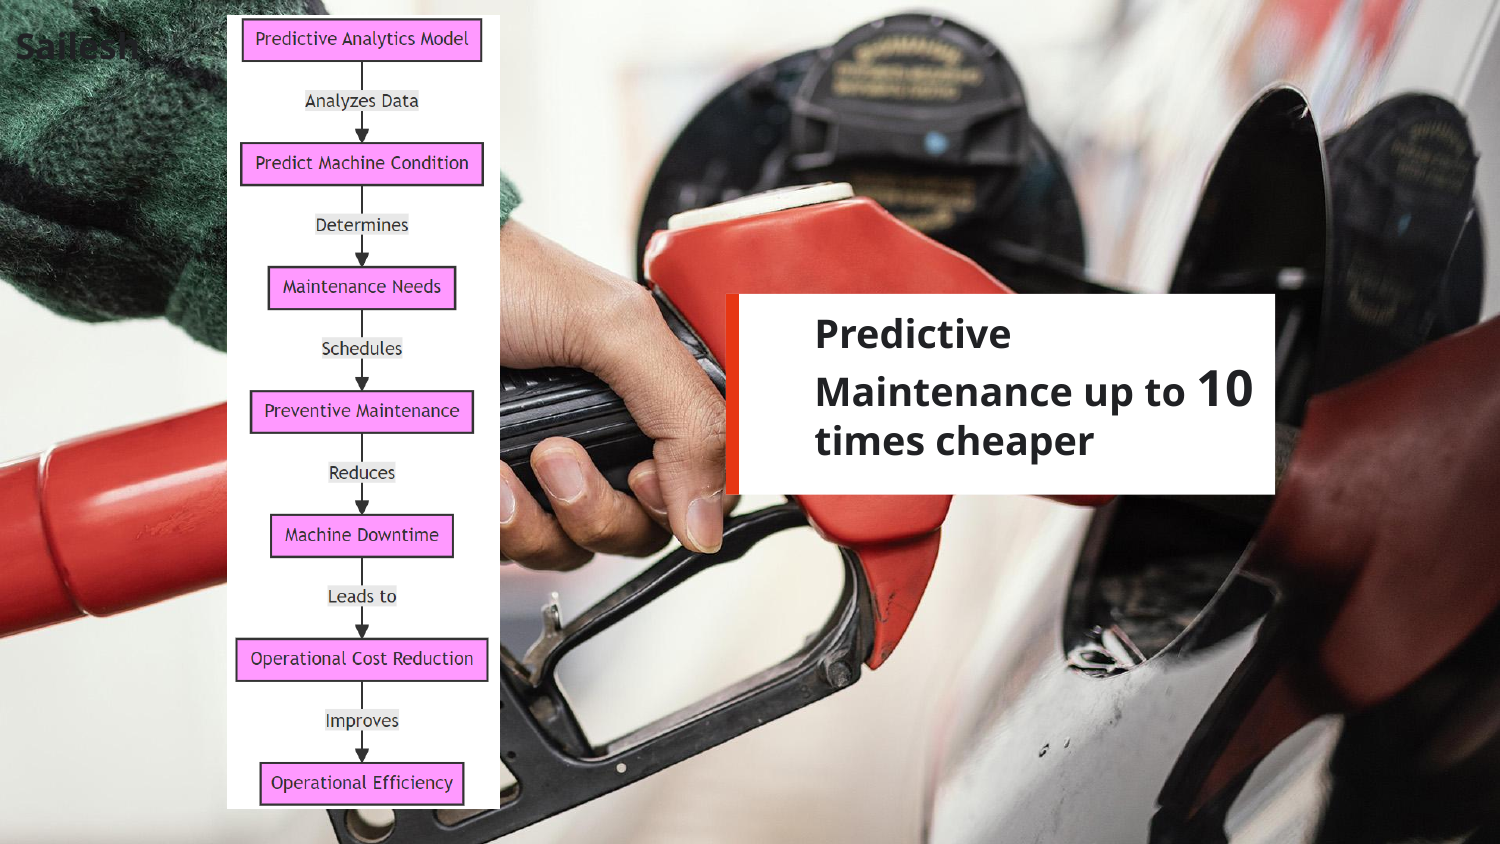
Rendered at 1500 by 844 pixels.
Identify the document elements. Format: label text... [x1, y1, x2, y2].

subtitle Sailesh [0, 9, 172, 81]
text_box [725, 293, 1276, 495]
picture [0, 0, 1500, 844]
